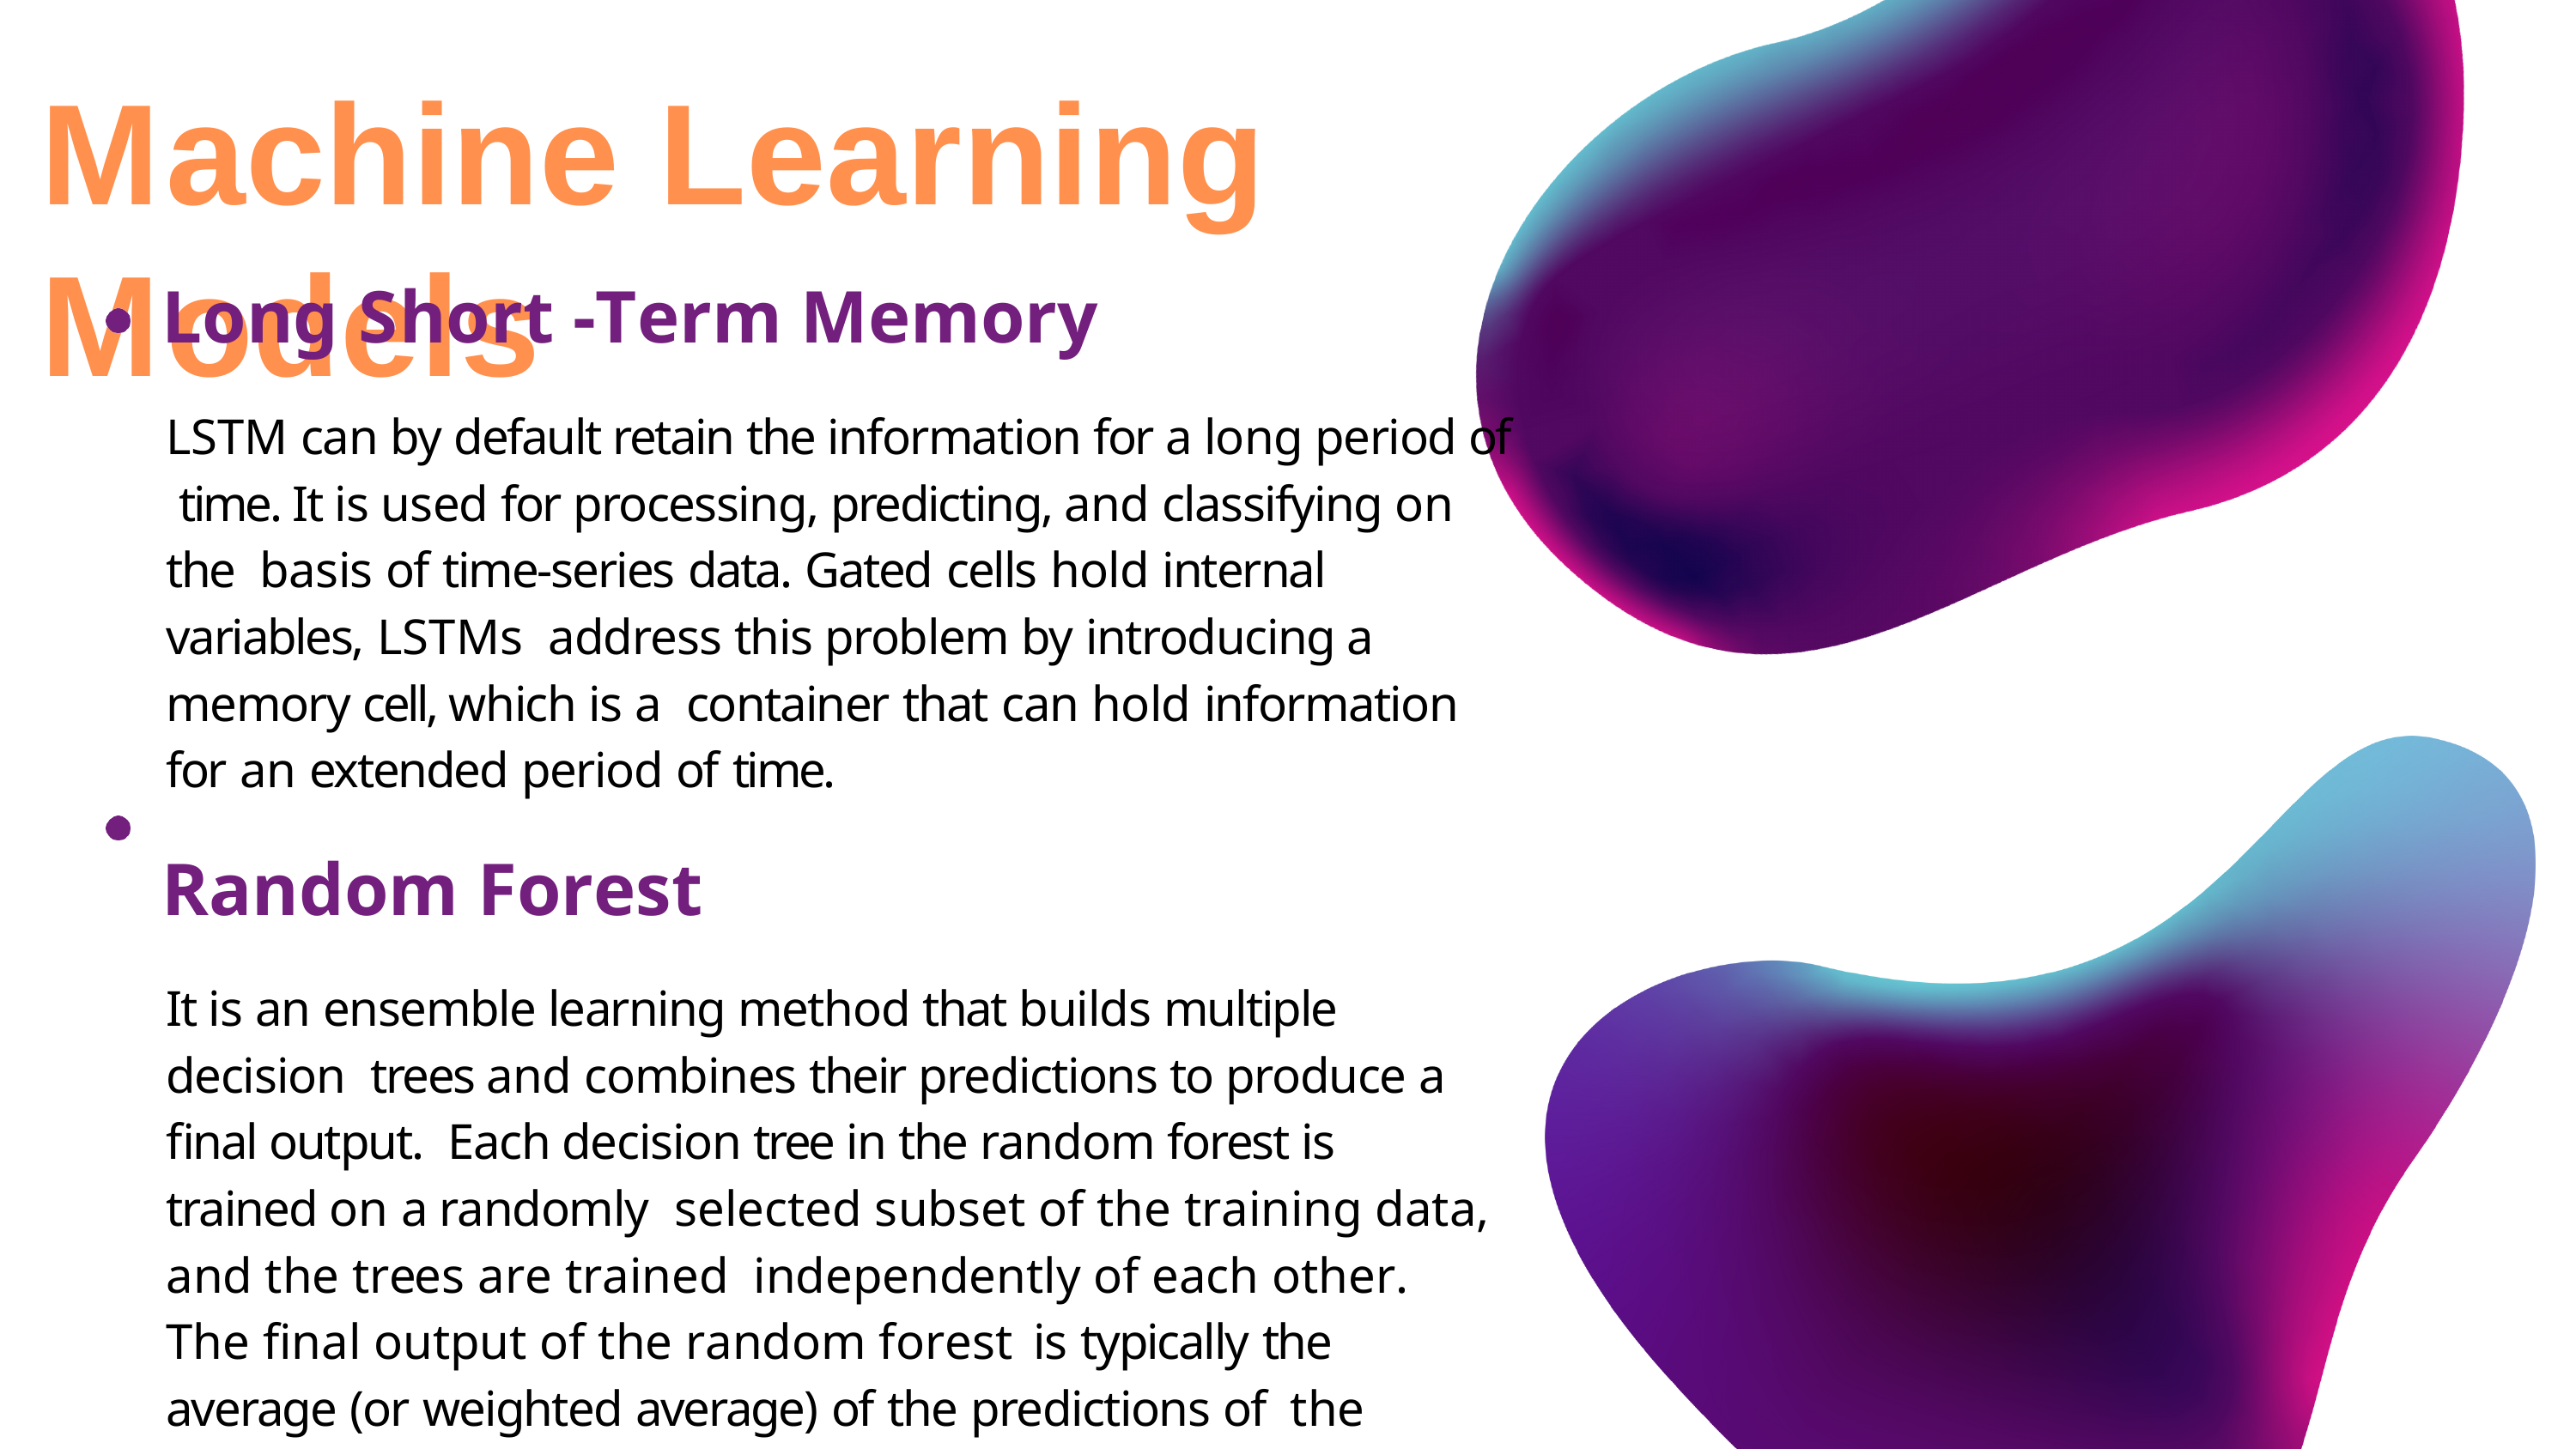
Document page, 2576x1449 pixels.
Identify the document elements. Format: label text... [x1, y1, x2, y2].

text_box Long Short -Term Memory LSTM can by default retain the information for a long period of time. It is used for processing, predicting, and classifying on the basis of time-series data. Gated cells hold internal variables, LSTMs address this problem by introducing a memory cell, which is a container that can hold information for an extended period of time. Random Forest It is an ensemble learning method that builds multiple decision trees and combines their predictions to produce a final output. Each decision tree in the random forest is trained on a randomly selected subset of the training data, and the trees are trained independently of each other. The final output of the random forest is typically the average (or weighted average) of the predictions of the individual trees. [160, 270, 1515, 1449]
picture [1424, 0, 2537, 1449]
title Machine Learning Models [39, 59, 1419, 405]
picture [106, 815, 131, 841]
picture [106, 307, 131, 333]
